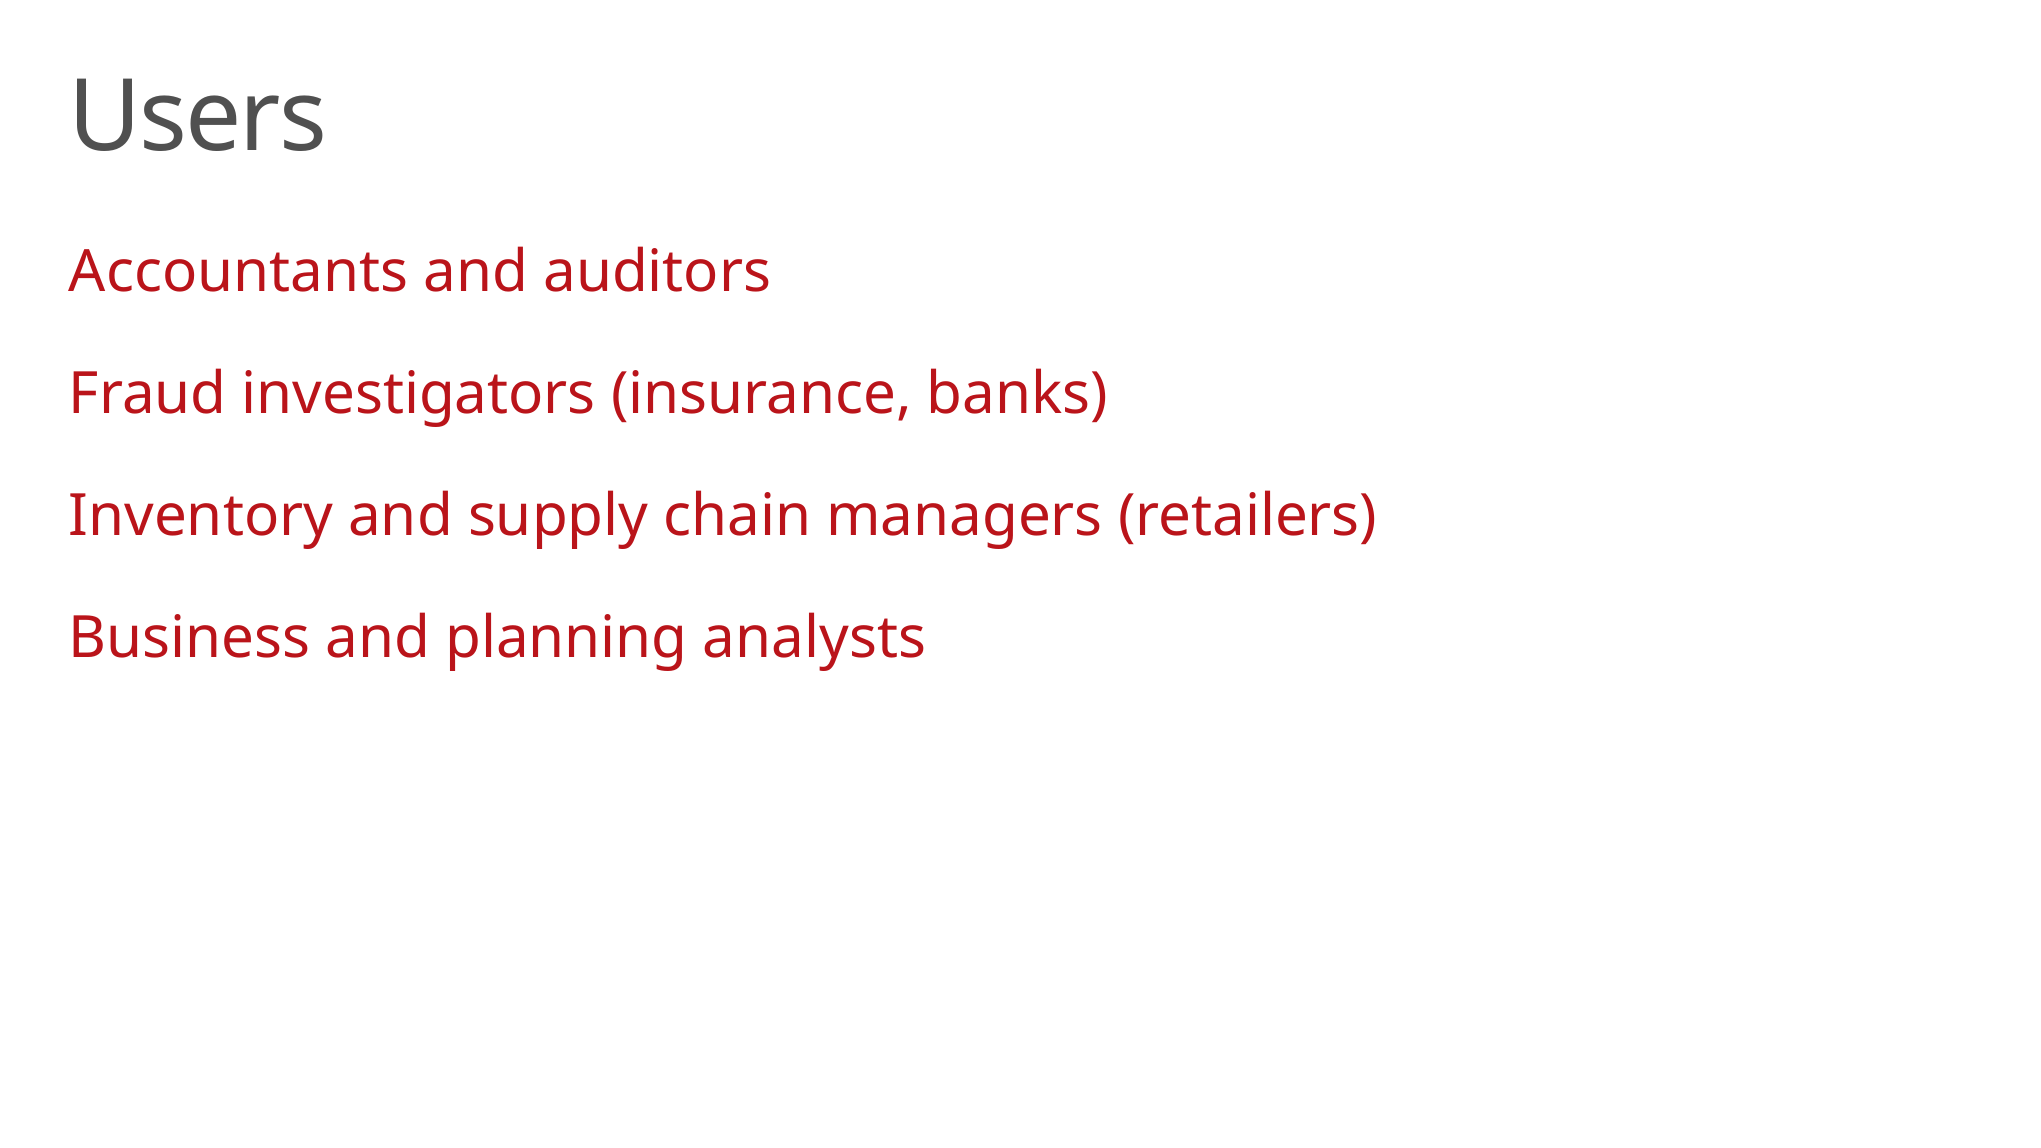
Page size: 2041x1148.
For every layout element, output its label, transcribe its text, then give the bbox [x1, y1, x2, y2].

text_box Users [45, 48, 1996, 200]
list Accountants and auditors Fraud investigators (insurance, banks) Inventory and supply chain managers (retailers) Business and planning analysts [45, 217, 1846, 689]
